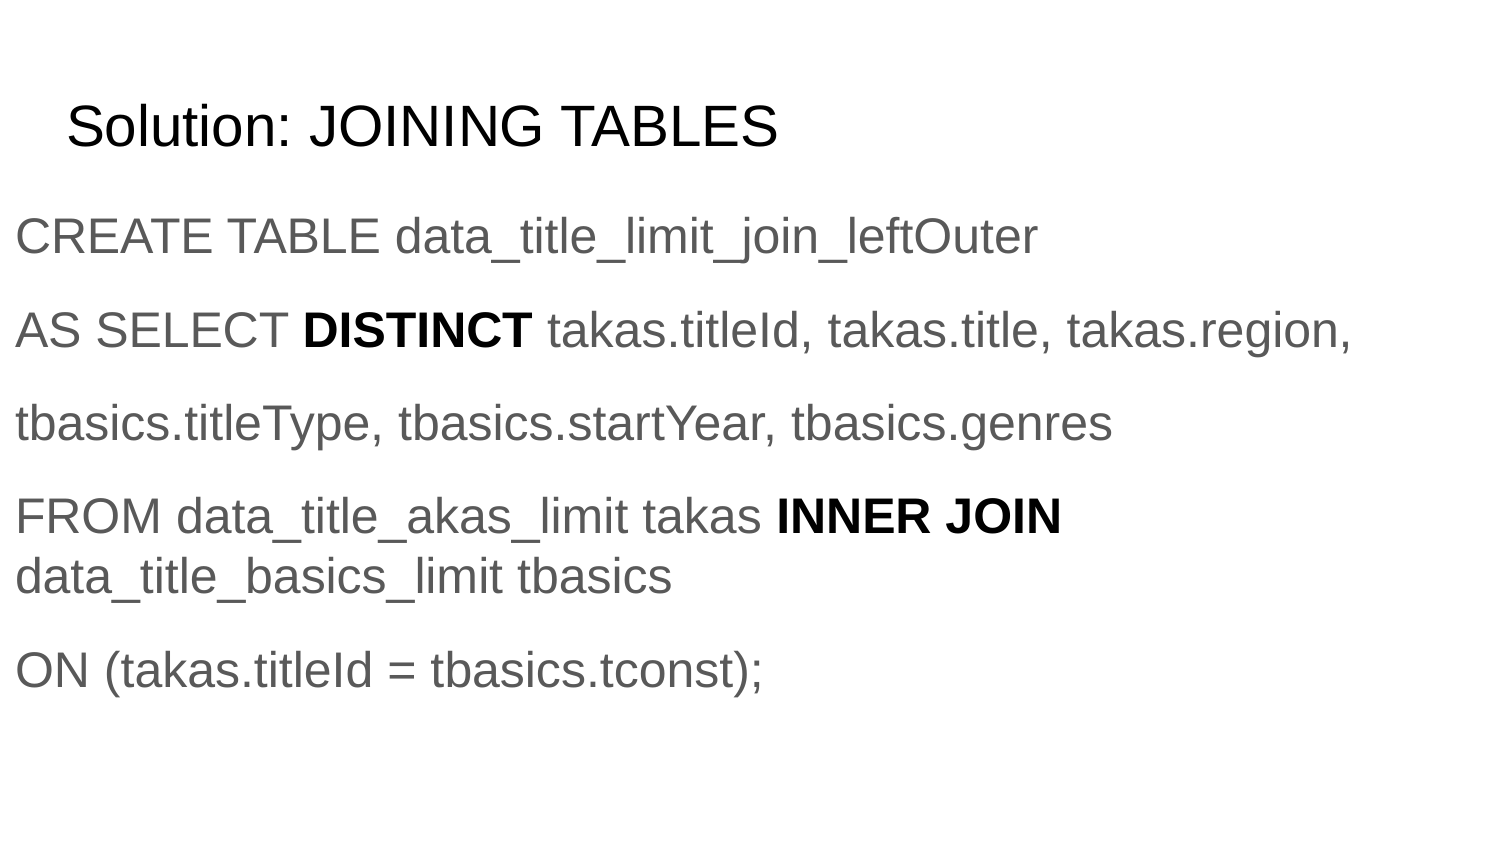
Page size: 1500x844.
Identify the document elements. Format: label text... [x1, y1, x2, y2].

list CREATE TABLE data_title_limit_join_leftOuter AS SELECT DISTINCT takas.titleId, takas.title, takas.region, tbasics.titleType, tbasics.startYear, tbasics.genres FROM data_title_akas_limit takas INNER JOIN data_title_basics_limit tbasics ON (takas.titleId = tbasics.tconst); [0, 189, 1500, 750]
title Solution: JOINING TABLES [51, 72, 1449, 167]
